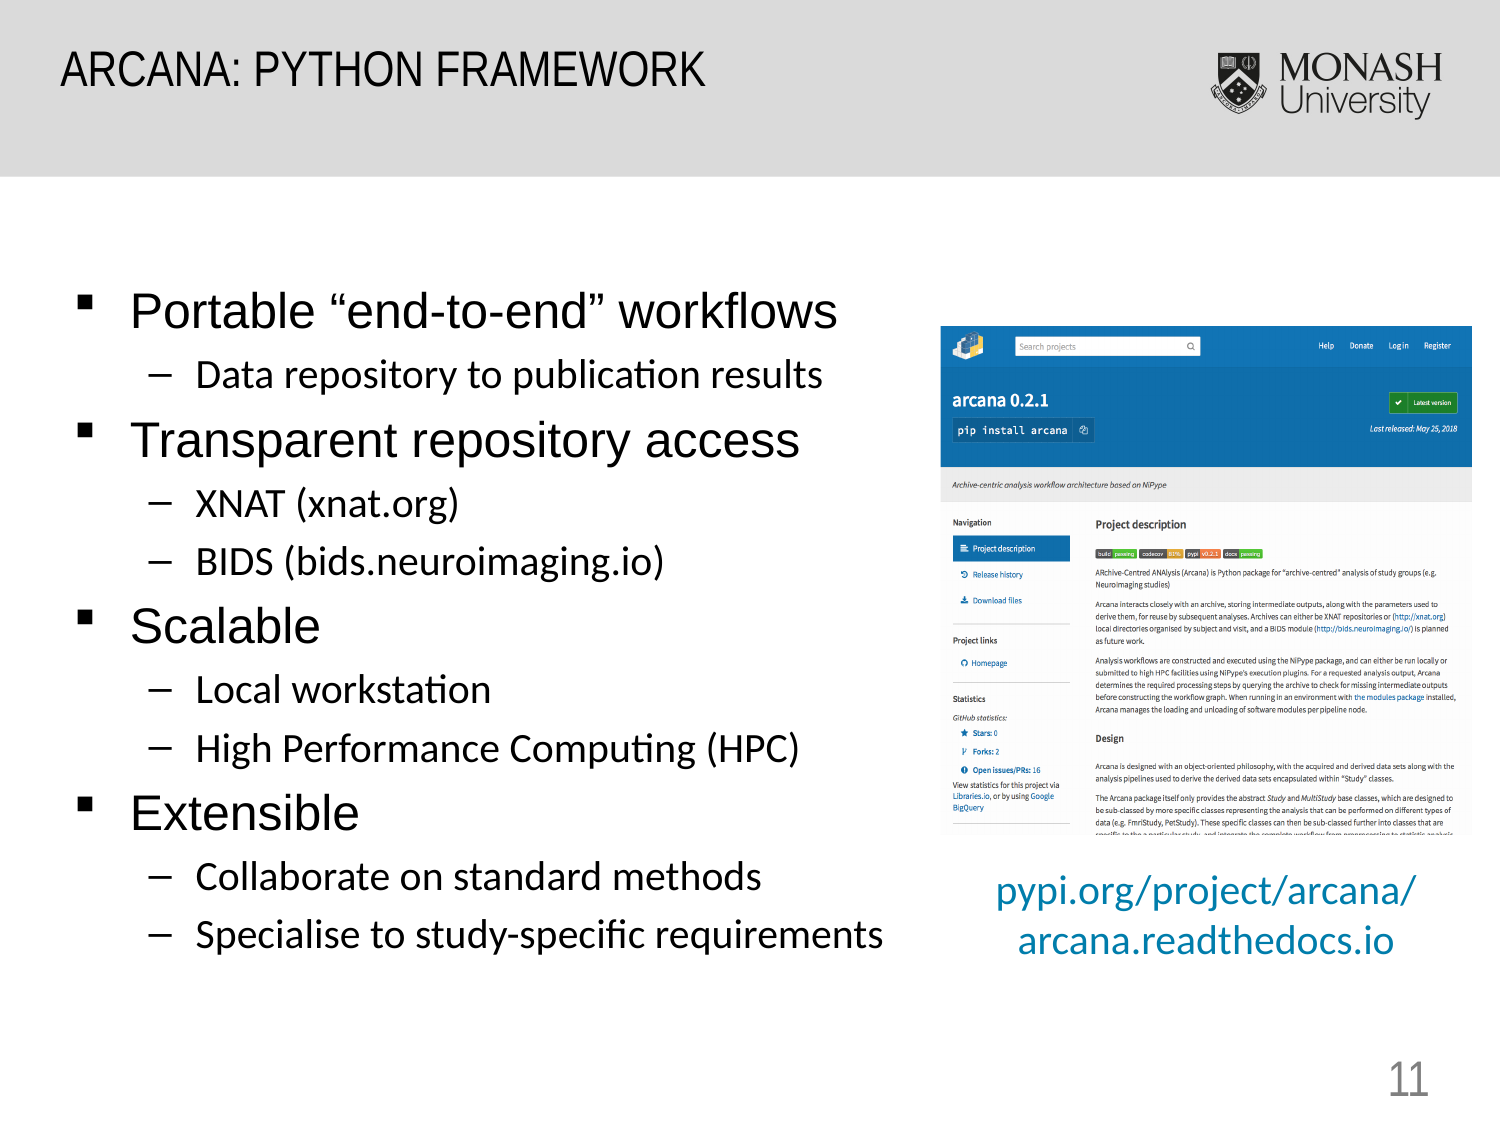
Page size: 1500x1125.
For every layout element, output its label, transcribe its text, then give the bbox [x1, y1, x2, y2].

picture [0, 0, 1500, 1125]
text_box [940, 326, 1473, 970]
list ARCANA: PYTHON FRAMEWORK [45, 35, 986, 163]
list Portable “end-to-end” workflows Data repository to publication results Transparent repository access XNAT (xnat.org) BIDS (bids.neuroimaging.io) Scalable Local workstation High Performance Computing (HPC) Extensible Collaborate on standard methods Specialise to study-specific requirements [58, 271, 968, 978]
